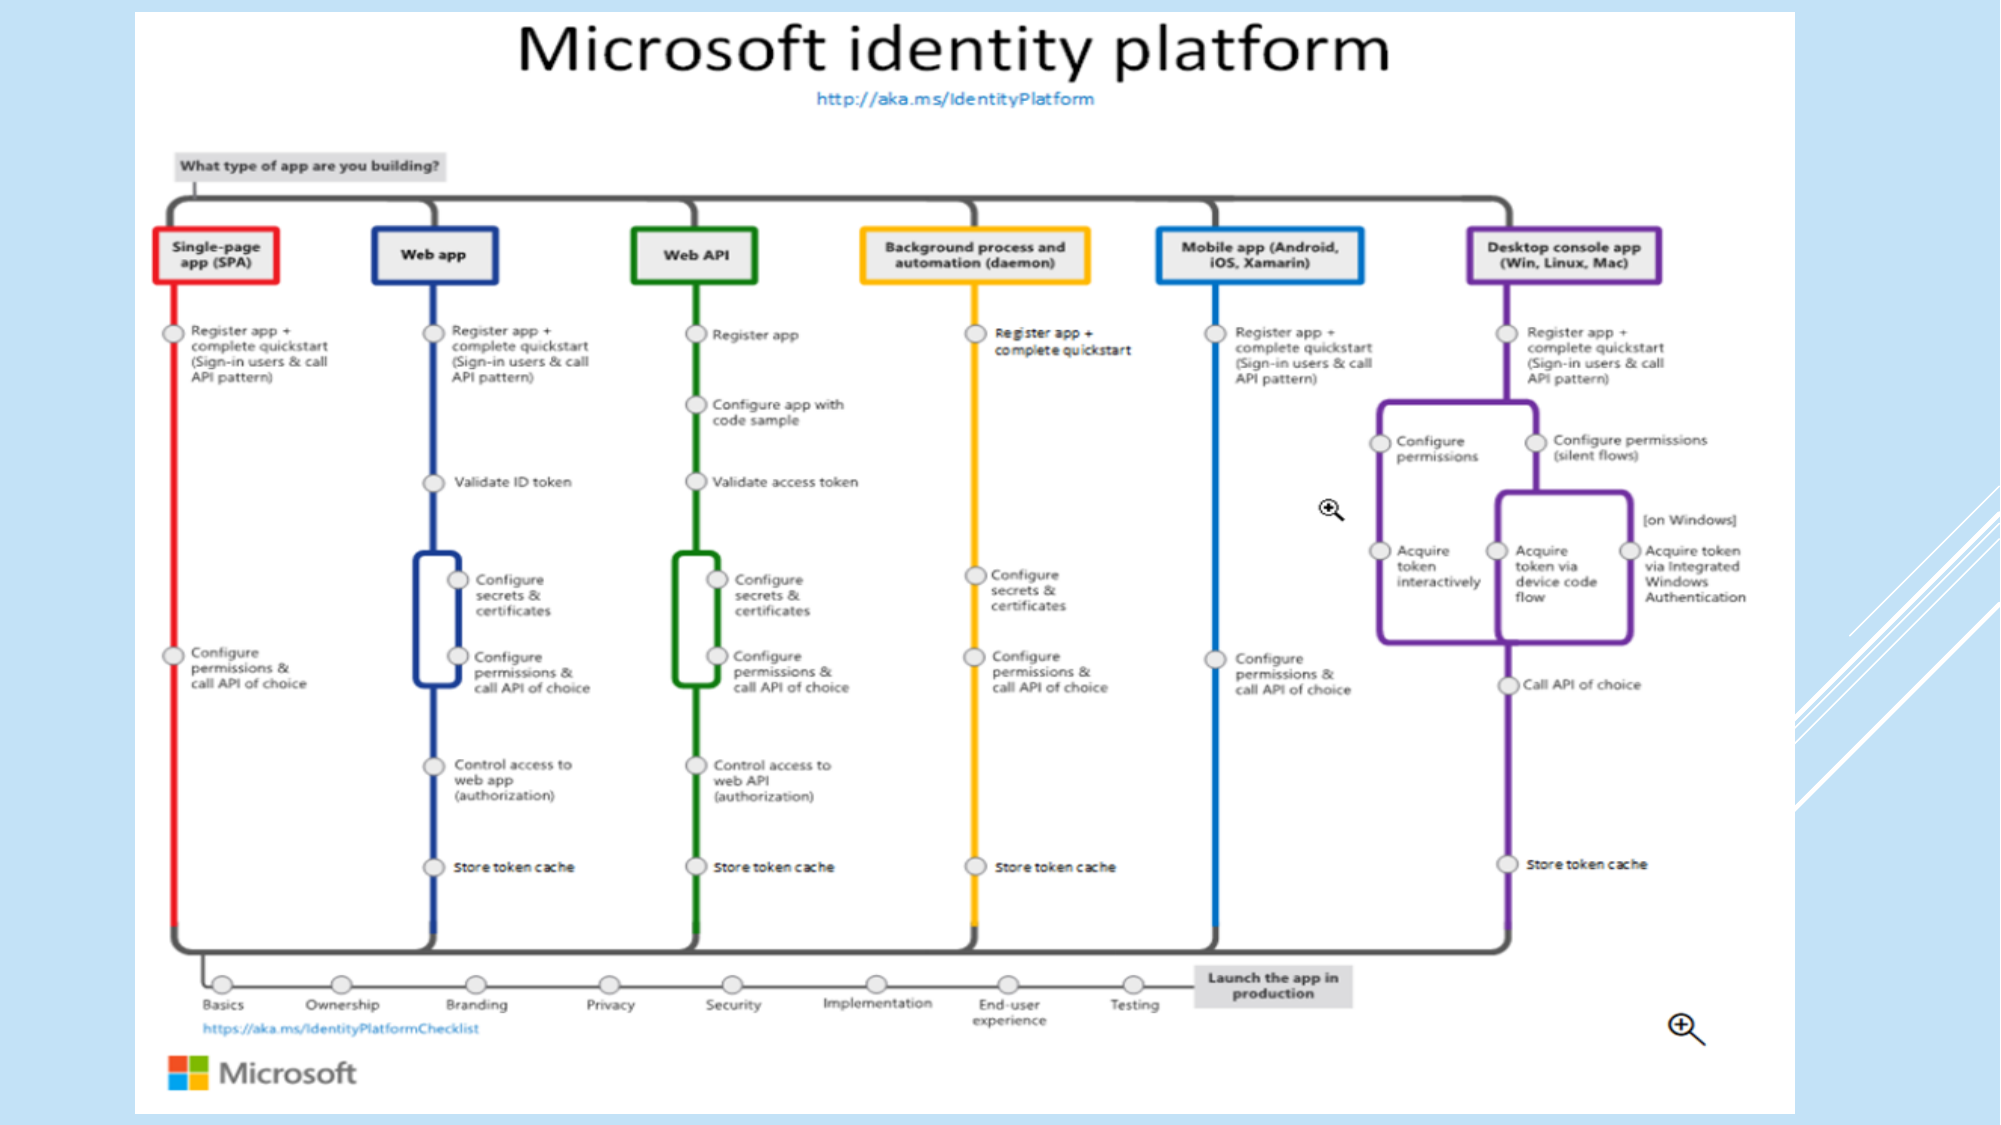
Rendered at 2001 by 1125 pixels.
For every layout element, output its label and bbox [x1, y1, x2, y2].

picture [134, 12, 1796, 1114]
